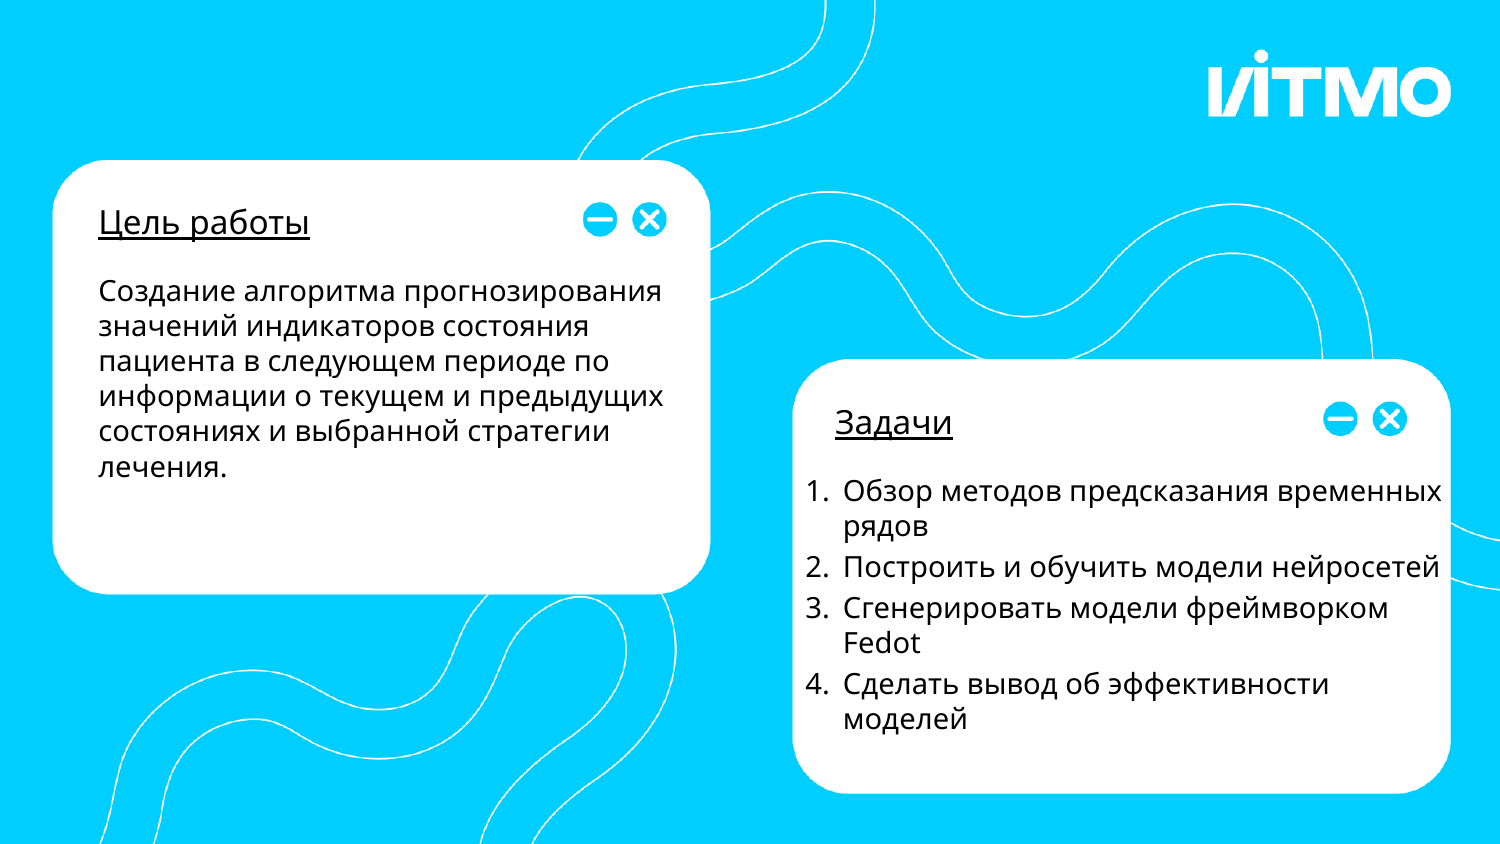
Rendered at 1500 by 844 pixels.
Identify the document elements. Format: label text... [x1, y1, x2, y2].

picture [1326, 68, 1397, 116]
list Цель работы [83, 193, 569, 292]
picture [1255, 50, 1268, 62]
picture [795, 749, 1449, 793]
picture [793, 356, 1450, 465]
picture [1209, 68, 1268, 116]
list Обзор методов предсказания временных рядов Построить и обучить модели нейросетей Сгенерировать модели фреймворком Fedot Сделать вывод об эффективности моделей [790, 465, 1477, 749]
list Задачи [820, 393, 1306, 492]
picture [1401, 68, 1450, 116]
picture [53, 159, 712, 597]
picture [1272, 68, 1321, 116]
list Создание алгоритма прогнозирования значений индикаторов состояния пациента в следующем периоде по информации о текущем и предыдущих состояниях и выбранной стратегии лечения. [83, 264, 680, 523]
